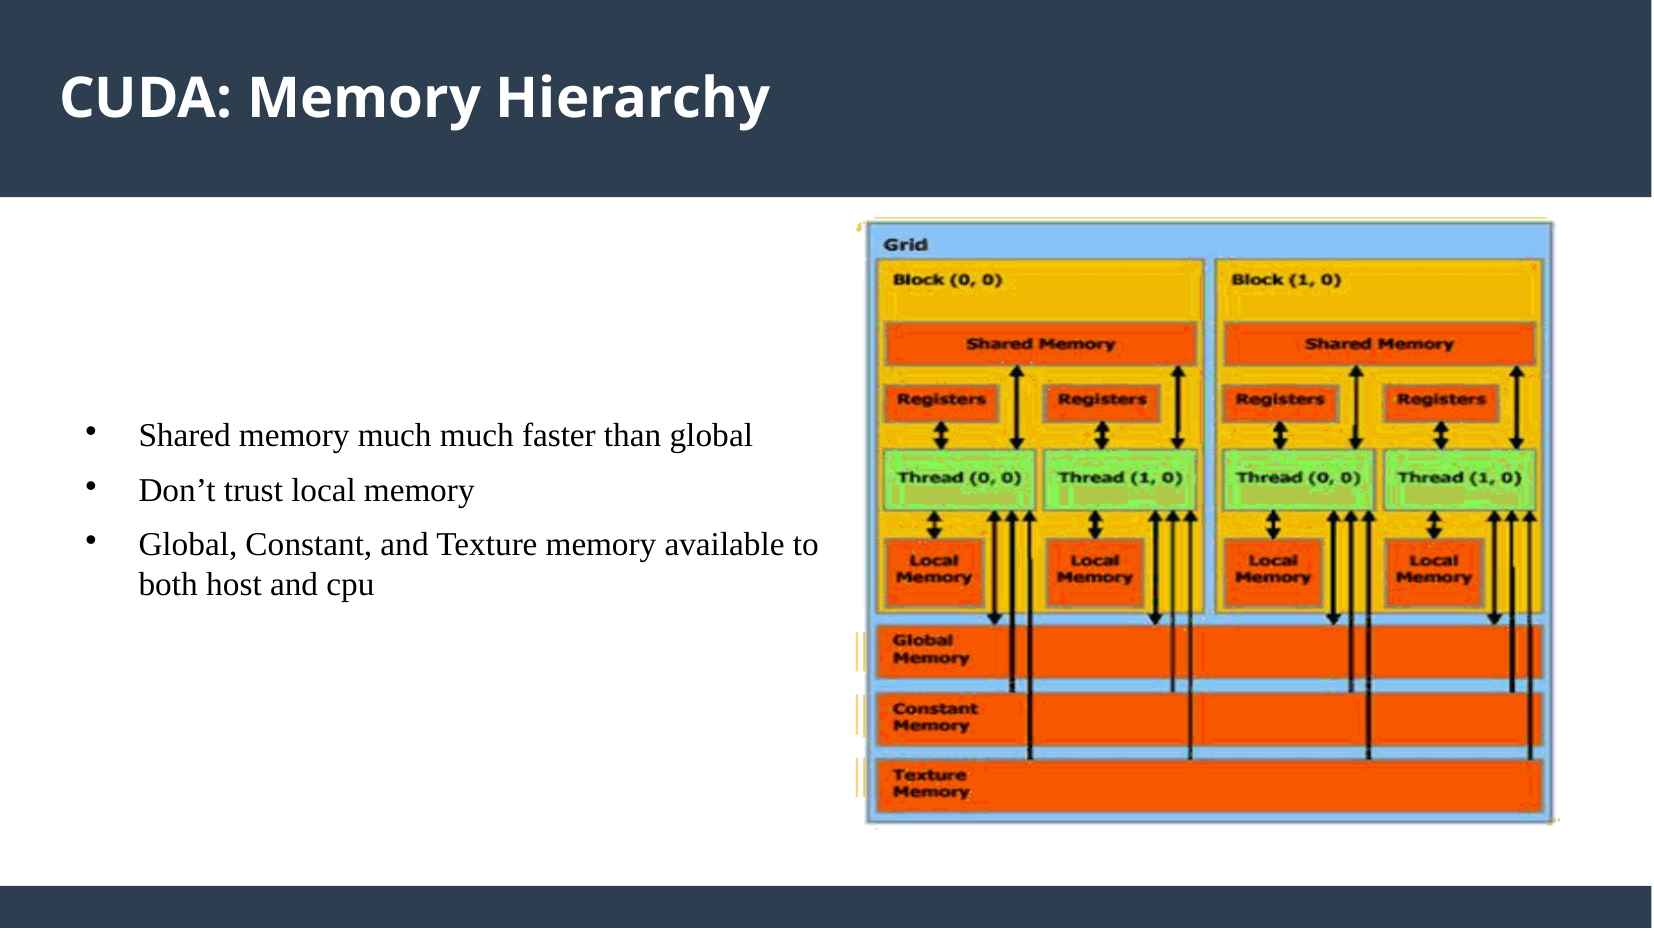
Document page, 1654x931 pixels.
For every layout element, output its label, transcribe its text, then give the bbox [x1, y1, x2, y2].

picture [851, 216, 1560, 831]
text_box CUDA: Memory Hierarchy [59, 36, 1593, 153]
text_box Shared memory much much faster than global Don’t trust local memory Global, Constant, and Texture memory available to both host and cpu [52, 406, 838, 662]
